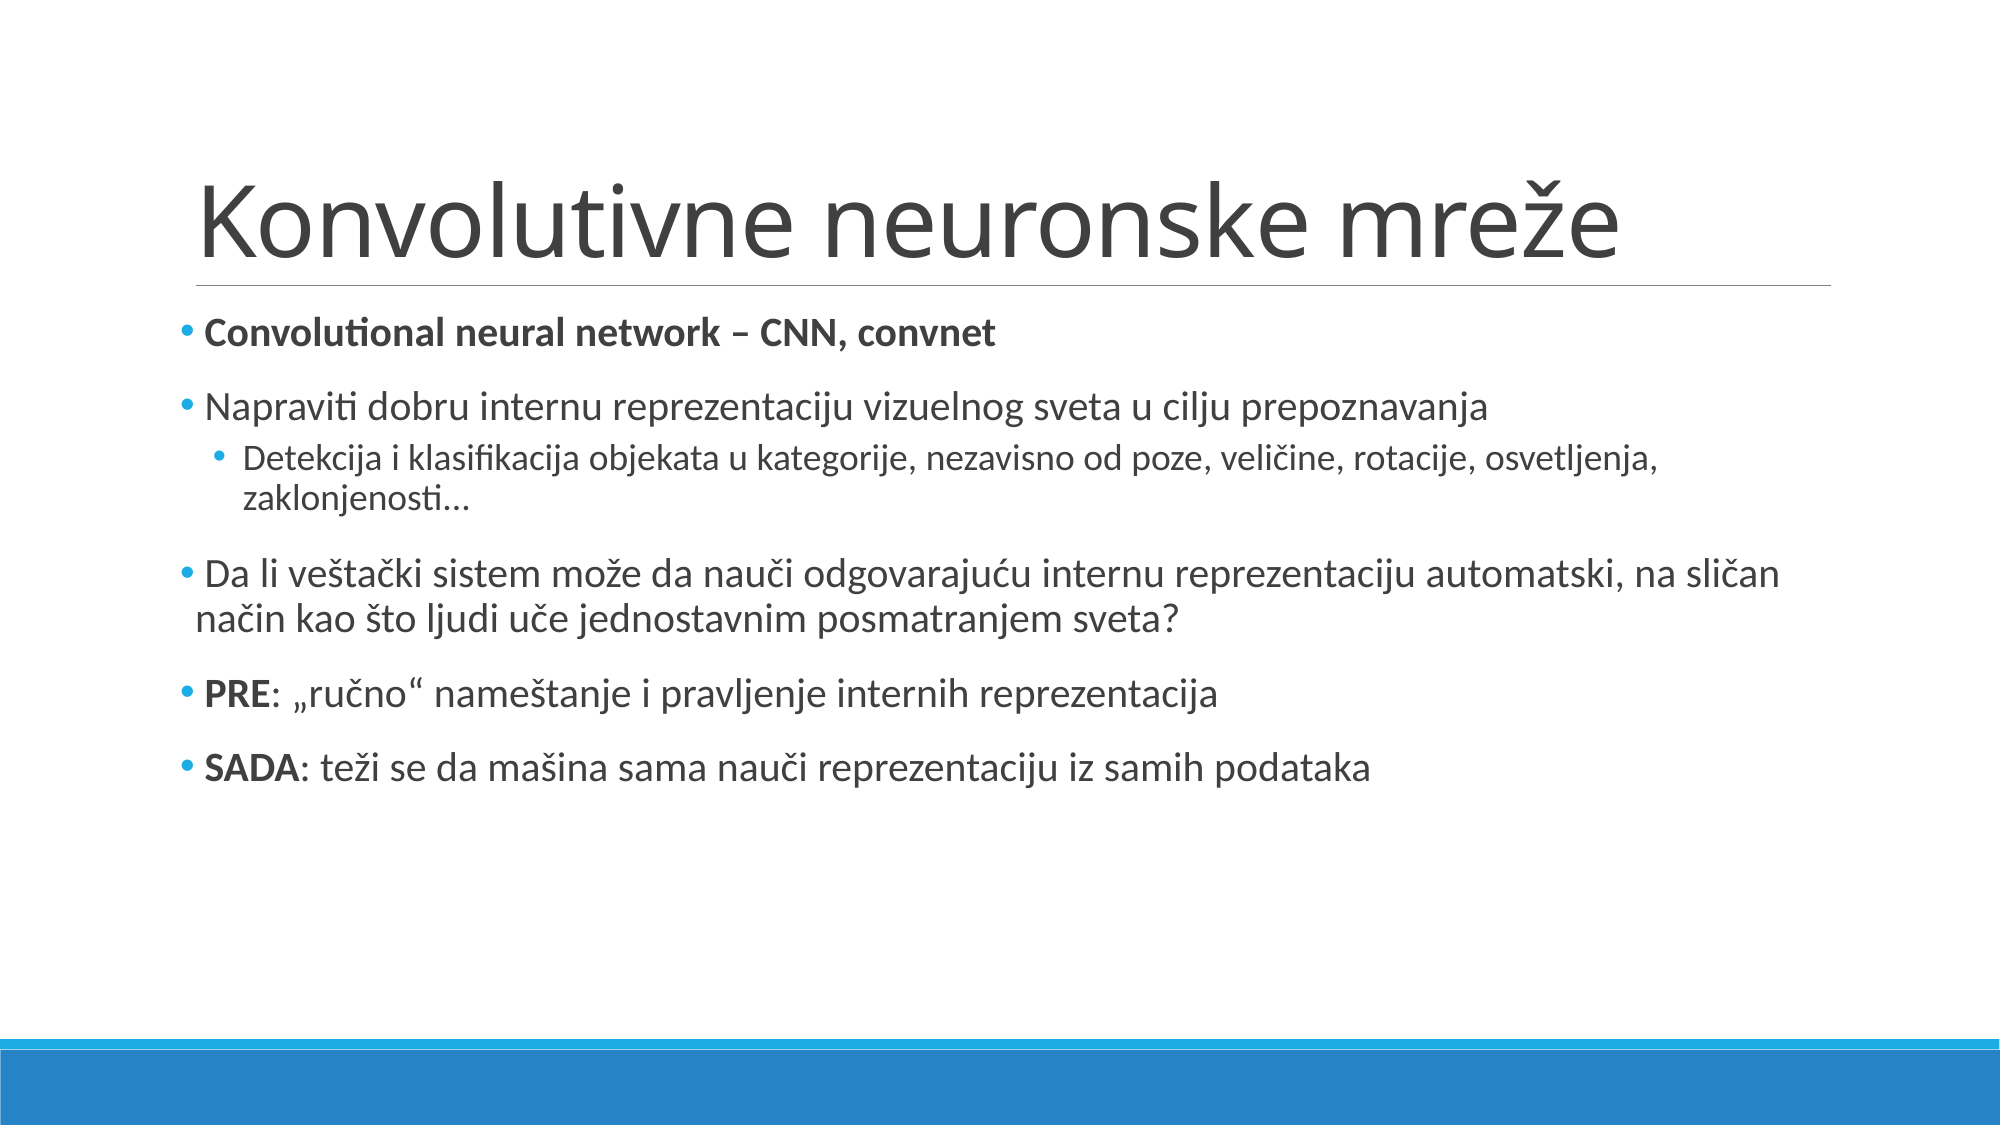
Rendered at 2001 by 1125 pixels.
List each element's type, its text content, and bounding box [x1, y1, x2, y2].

title Konvolutivne neuronske mreže [180, 47, 1830, 285]
list Convolutional neural network – CNN, convnet Napraviti dobru internu reprezentaciju vizuelnog sveta u cilju prepoznavanja Detekcija i klasifikacija objekata u kategorije, nezavisno od poze, veličine, rotacije, osvetljenja, zaklonjenosti... Da li veštački sistem može da nauči odgovarajuću internu reprezentaciju automatski, na sličan način kao što ljudi uče jednostavnim posmatranjem sveta? PRE: „ručno“ nameštanje i pravljenje internih reprezentacija SADA: teži se da mašina sama nauči reprezentaciju iz samih podataka [180, 302, 1830, 963]
